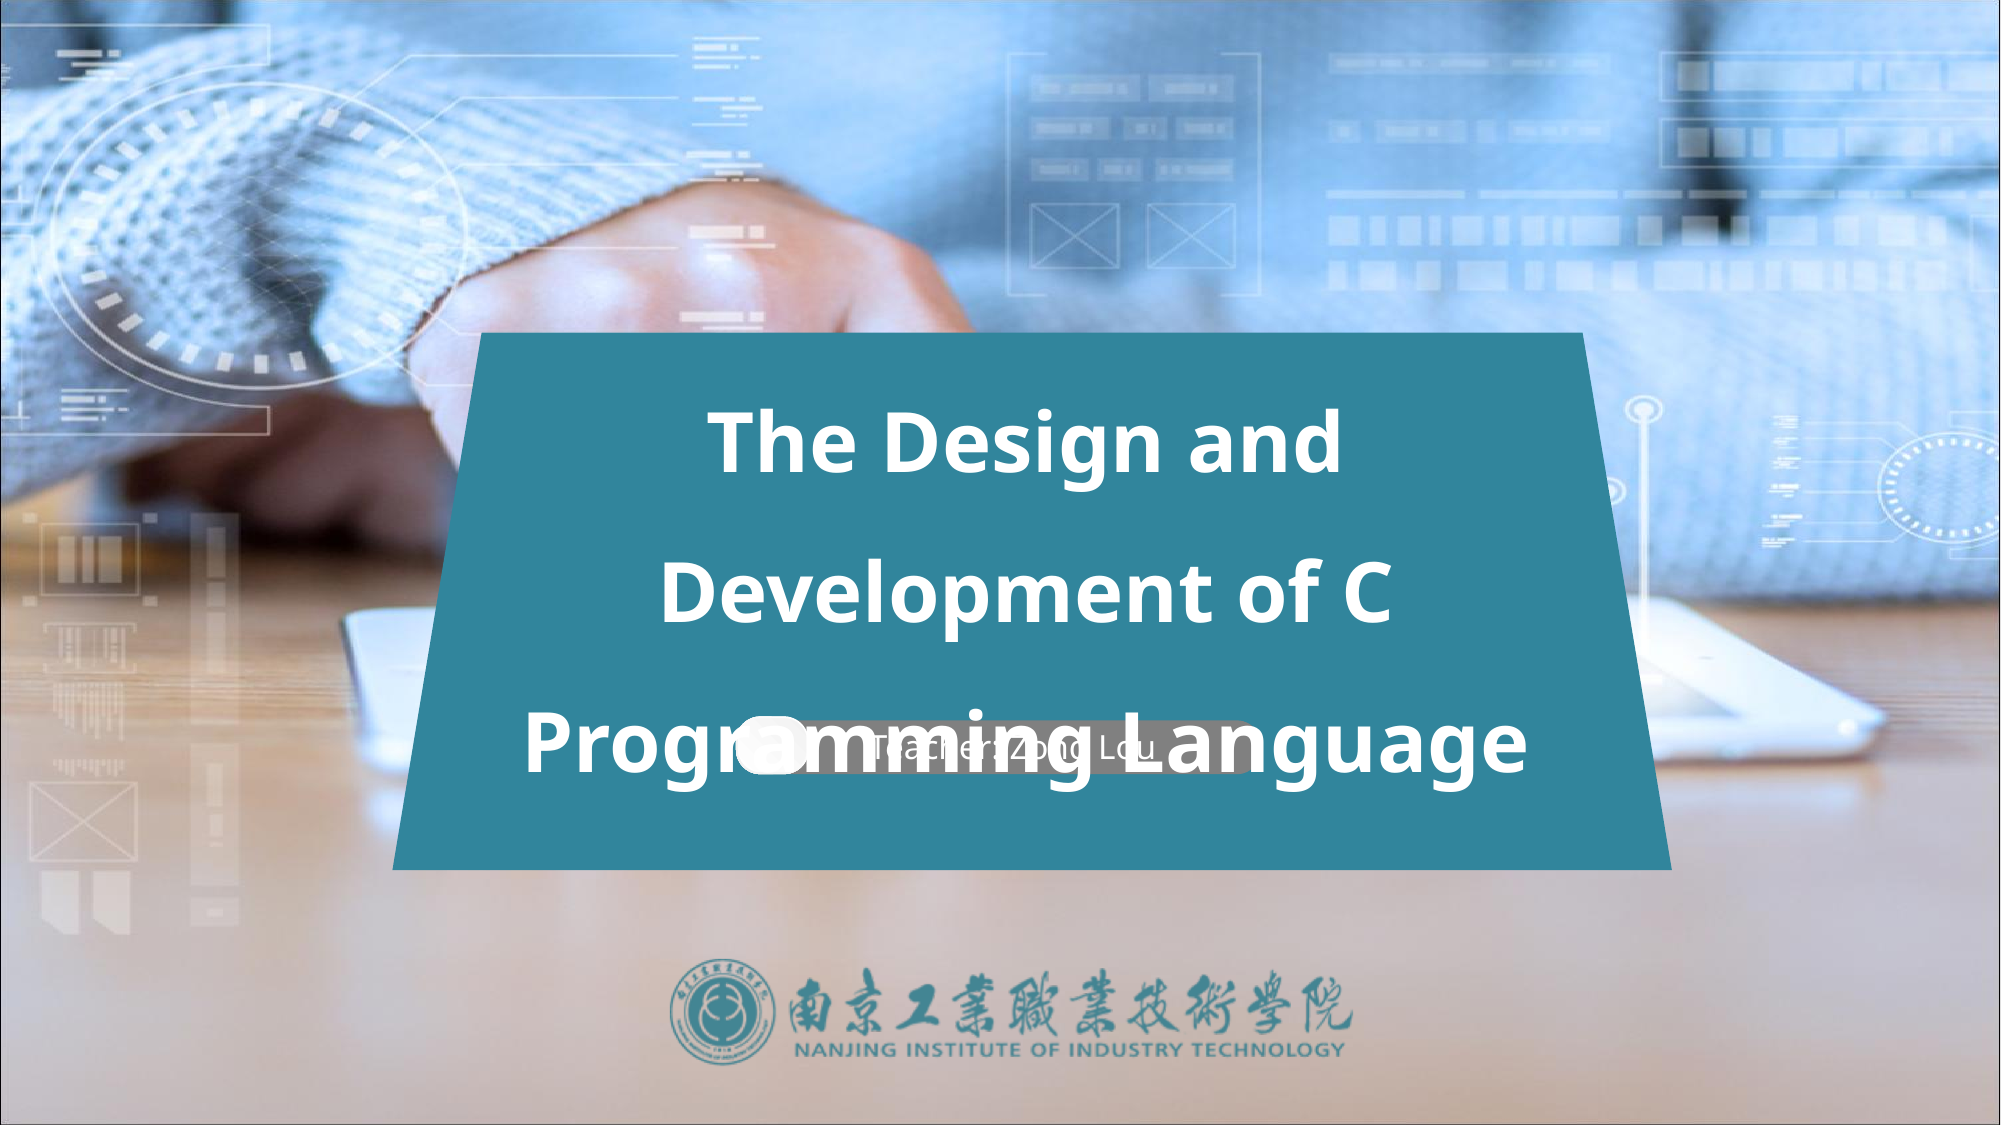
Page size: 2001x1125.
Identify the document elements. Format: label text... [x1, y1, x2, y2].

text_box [735, 716, 1261, 775]
picture [0, 0, 2001, 1125]
text_box The Design and Development of C Programming Language [480, 332, 1573, 685]
text_box [392, 332, 1672, 871]
